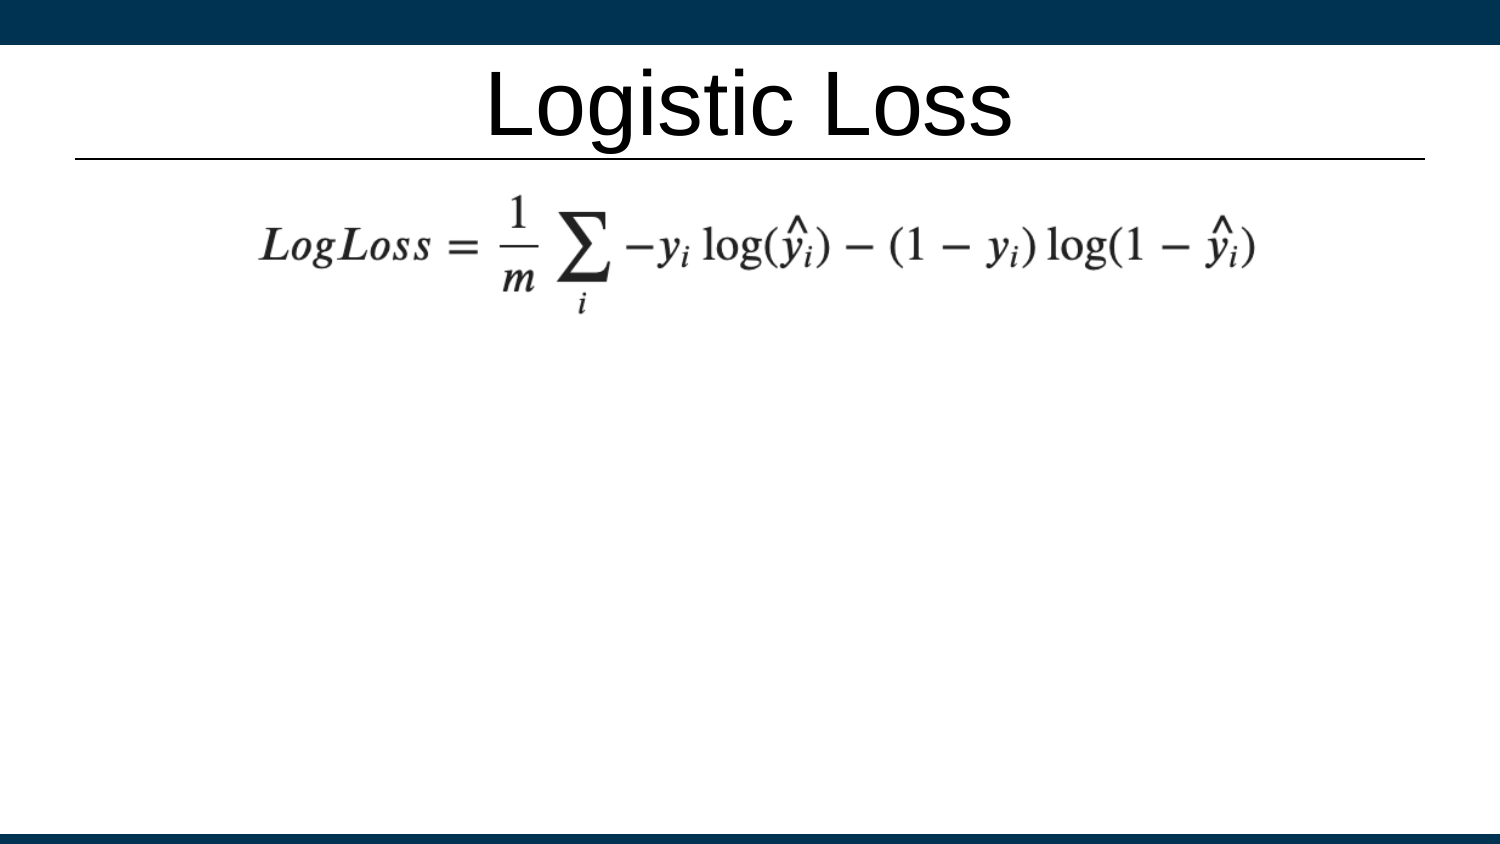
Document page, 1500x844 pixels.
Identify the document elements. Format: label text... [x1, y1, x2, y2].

picture [235, 179, 1265, 321]
title Logistic Loss [75, 28, 1425, 169]
